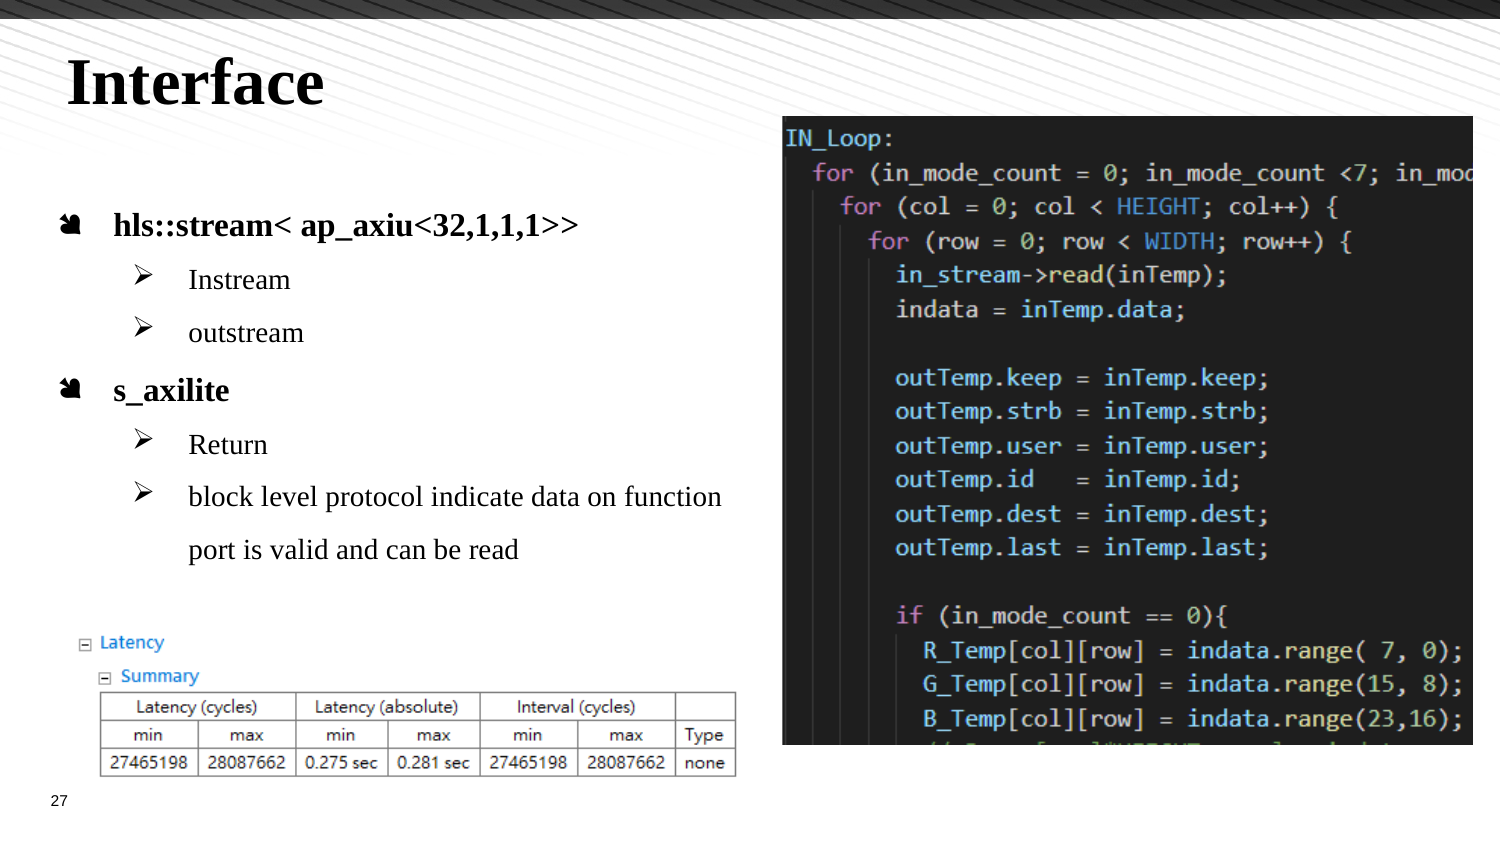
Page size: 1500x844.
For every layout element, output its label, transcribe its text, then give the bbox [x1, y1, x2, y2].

title Interface [51, 22, 1449, 117]
list hls::stream< ap_axiu<32,1,1,1>> Instream outstream s_axilite Return block level protocol indicate data on function port is valid and can be read [23, 168, 777, 717]
picture [0, 0, 1500, 844]
